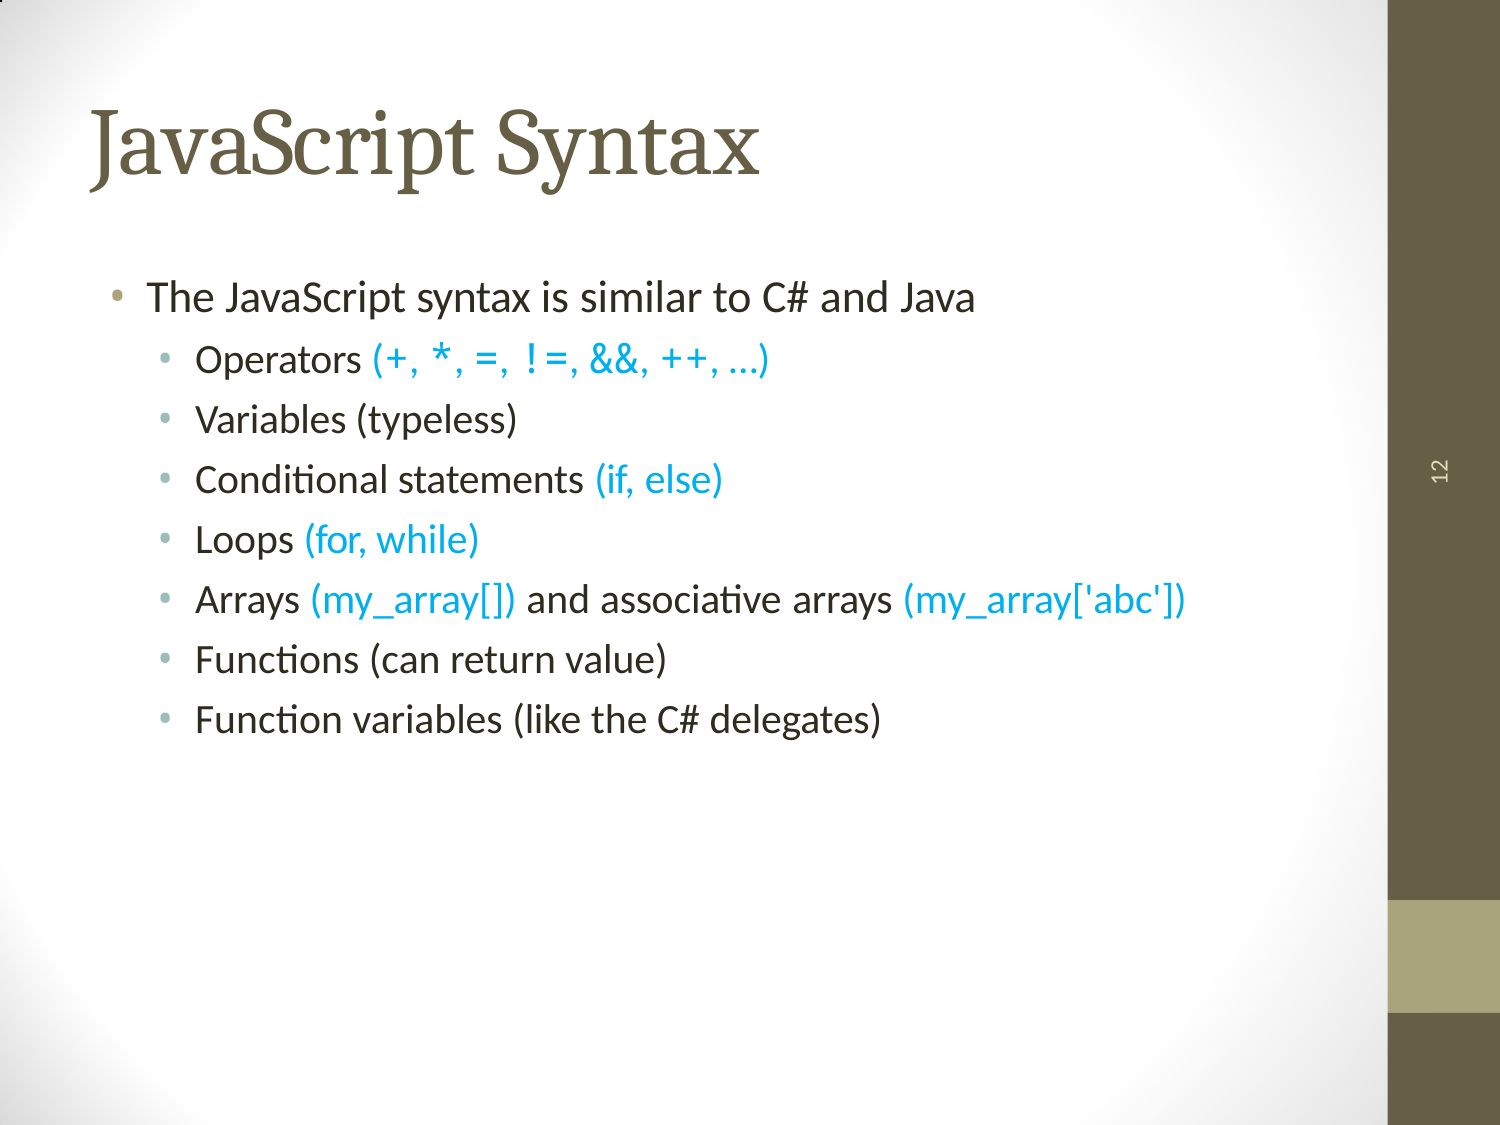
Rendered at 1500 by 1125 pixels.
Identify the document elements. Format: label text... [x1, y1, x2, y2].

title JavaScript Syntax [87, 76, 763, 267]
text_box 12 [1426, 457, 1456, 488]
picture [0, 0, 1387, 1125]
text_box The JavaScript syntax is similar to C# and Java Operators (+, *, =, !=, &&, ++, …) Variables (typeless) Conditional statements (if, else) Loops (for, while) Arrays (my_array[]) and associative arrays (my_array['abc']) Functions (can return value) Function variables (like the C# delegates) [106, 254, 1200, 743]
